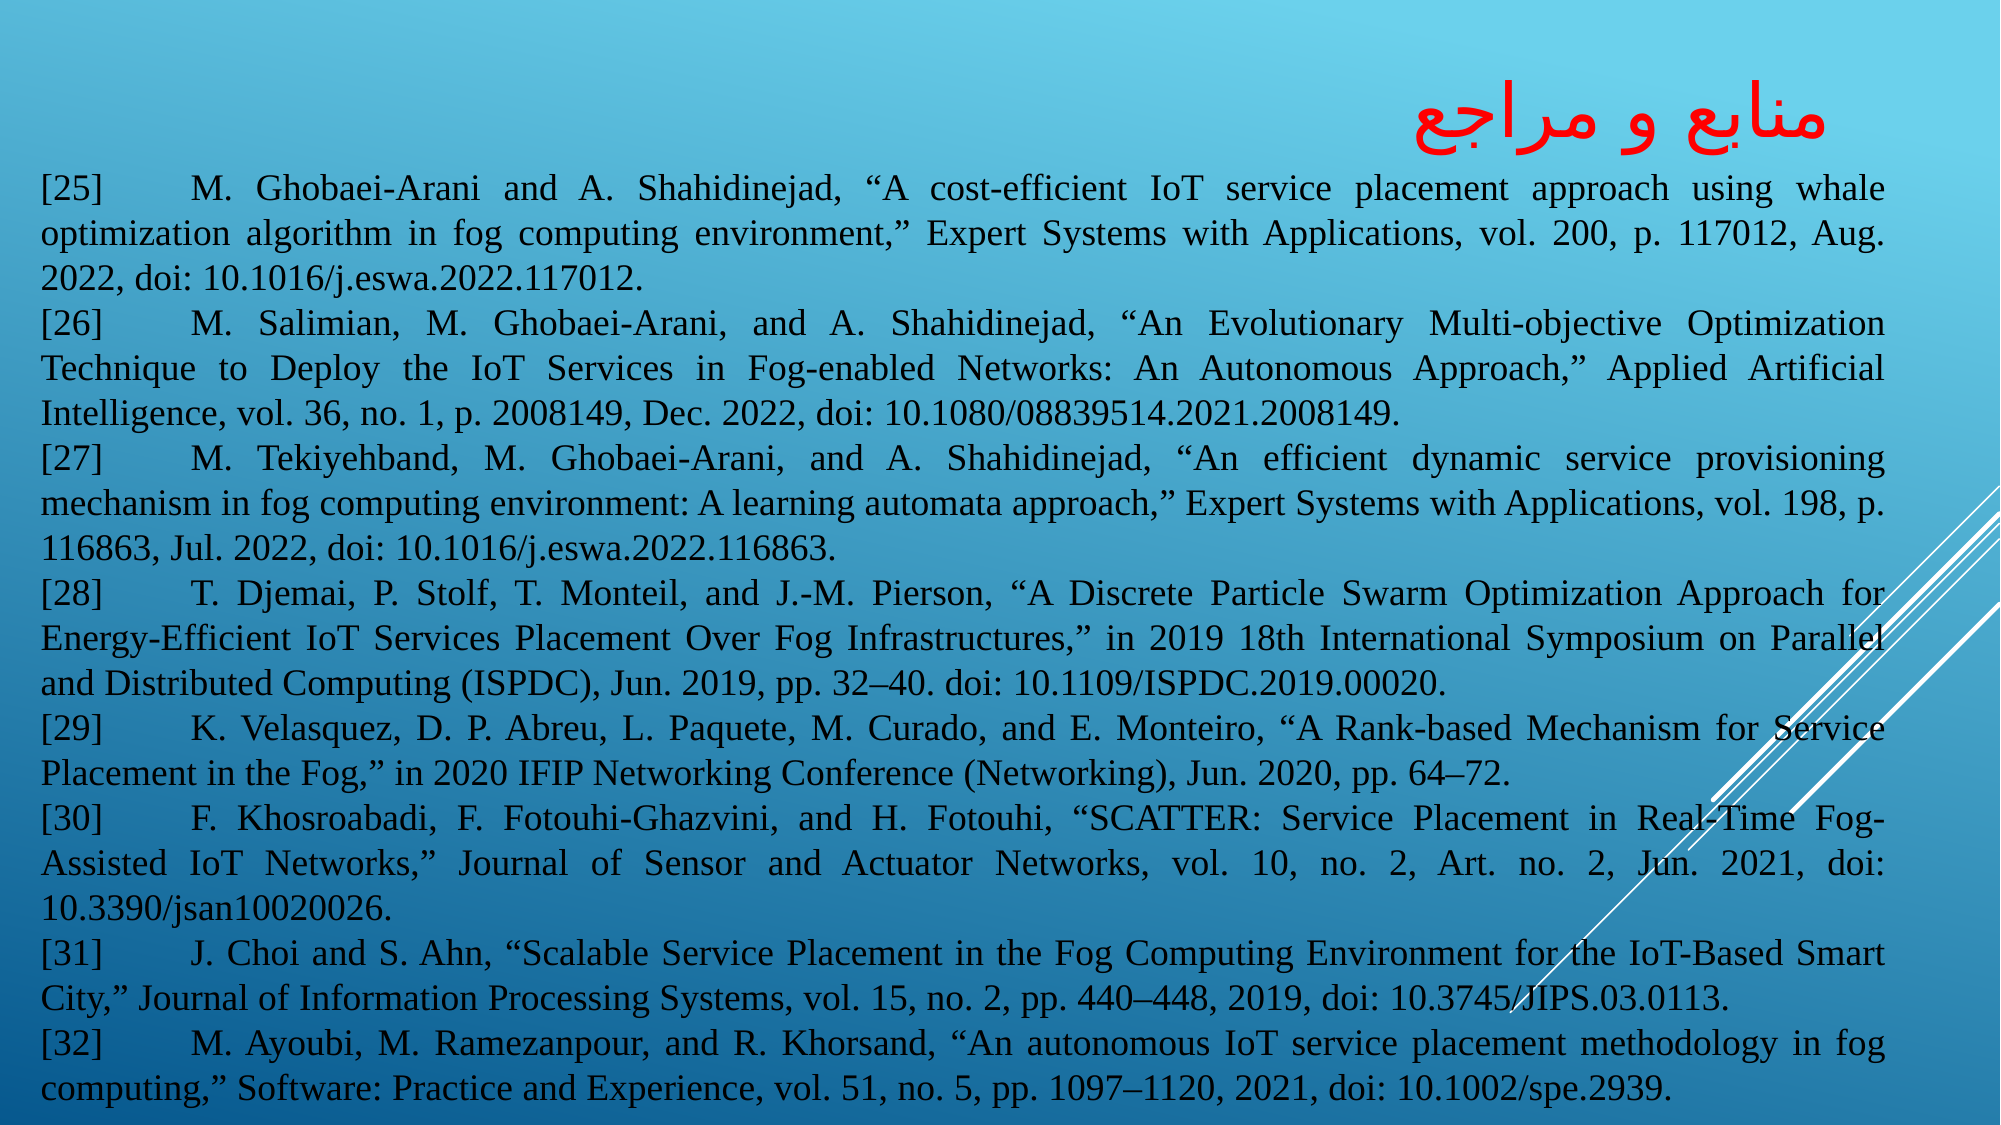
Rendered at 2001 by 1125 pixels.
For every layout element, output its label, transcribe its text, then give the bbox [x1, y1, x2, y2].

text_box منابع و مراجع [1397, 30, 1920, 186]
text_box [25] M. Ghobaei-Arani and A. Shahidinejad, “A cost-efficient IoT service placement approach using whale optimization algorithm in fog computing environment,” Expert Systems with Applications, vol. 200, p. 117012, Aug. 2022, doi: 10.1016/j.eswa.2022.117012. [26] M. Salimian, M. Ghobaei-Arani, and A. Shahidinejad, “An Evolutionary Multi-objective Optimization Technique to Deploy the IoT Services in Fog-enabled Networks: An Autonomous Approach,” Applied Artificial Intelligence, vol. 36, no. 1, p. 2008149, Dec. 2022, doi: 10.1080/08839514.2021.2008149. [27] M. Tekiyehband, M. Ghobaei-Arani, and A. Shahidinejad, “An efficient dynamic service provisioning mechanism in fog computing environment: A learning automata approach,” Expert Systems with Applications, vol. 198, p. 116863, Jul. 2022, doi: 10.1016/j.eswa.2022.116863. [28] T. Djemai, P. Stolf, T. Monteil, and J.-M. Pierson, “A Discrete Particle Swarm Optimization Approach for Energy-Efficient IoT Services Placement Over Fog Infrastructures,” in 2019 18th International Symposium on Parallel and Distributed Computing (ISPDC), Jun. 2019, pp. 32–40. doi: 10.1109/ISPDC.2019.00020. [29] K. Velasquez, D. P. Abreu, L. Paquete, M. Curado, and E. Monteiro, “A Rank-based Mechanism for Service Placement in the Fog,” in 2020 IFIP Networking Conference (Networking), Jun. 2020, pp. 64–72. [30] F. Khosroabadi, F. Fotouhi-Ghazvini, and H. Fotouhi, “SCATTER: Service Placement in Real-Time Fog-Assisted IoT Networks,” Journal of Sensor and Actuator Networks, vol. 10, no. 2, Art. no. 2, Jun. 2021, doi: 10.3390/jsan10020026. [31] J. Choi and S. Ahn, “Scalable Service Placement in the Fog Computing Environment for the IoT-Based Smart City,” Journal of Information Processing Systems, vol. 15, no. 2, pp. 440–448, 2019, doi: 10.3745/JIPS.03.0113. [32] M. Ayoubi, M. Ramezanpour, and R. Khorsand, “An autonomous IoT service placement methodology in fog computing,” Software: Practice and Experience, vol. 51, no. 5, pp. 1097–1120, 2021, doi: 10.1002/spe.2939. [25, 155, 1903, 1116]
